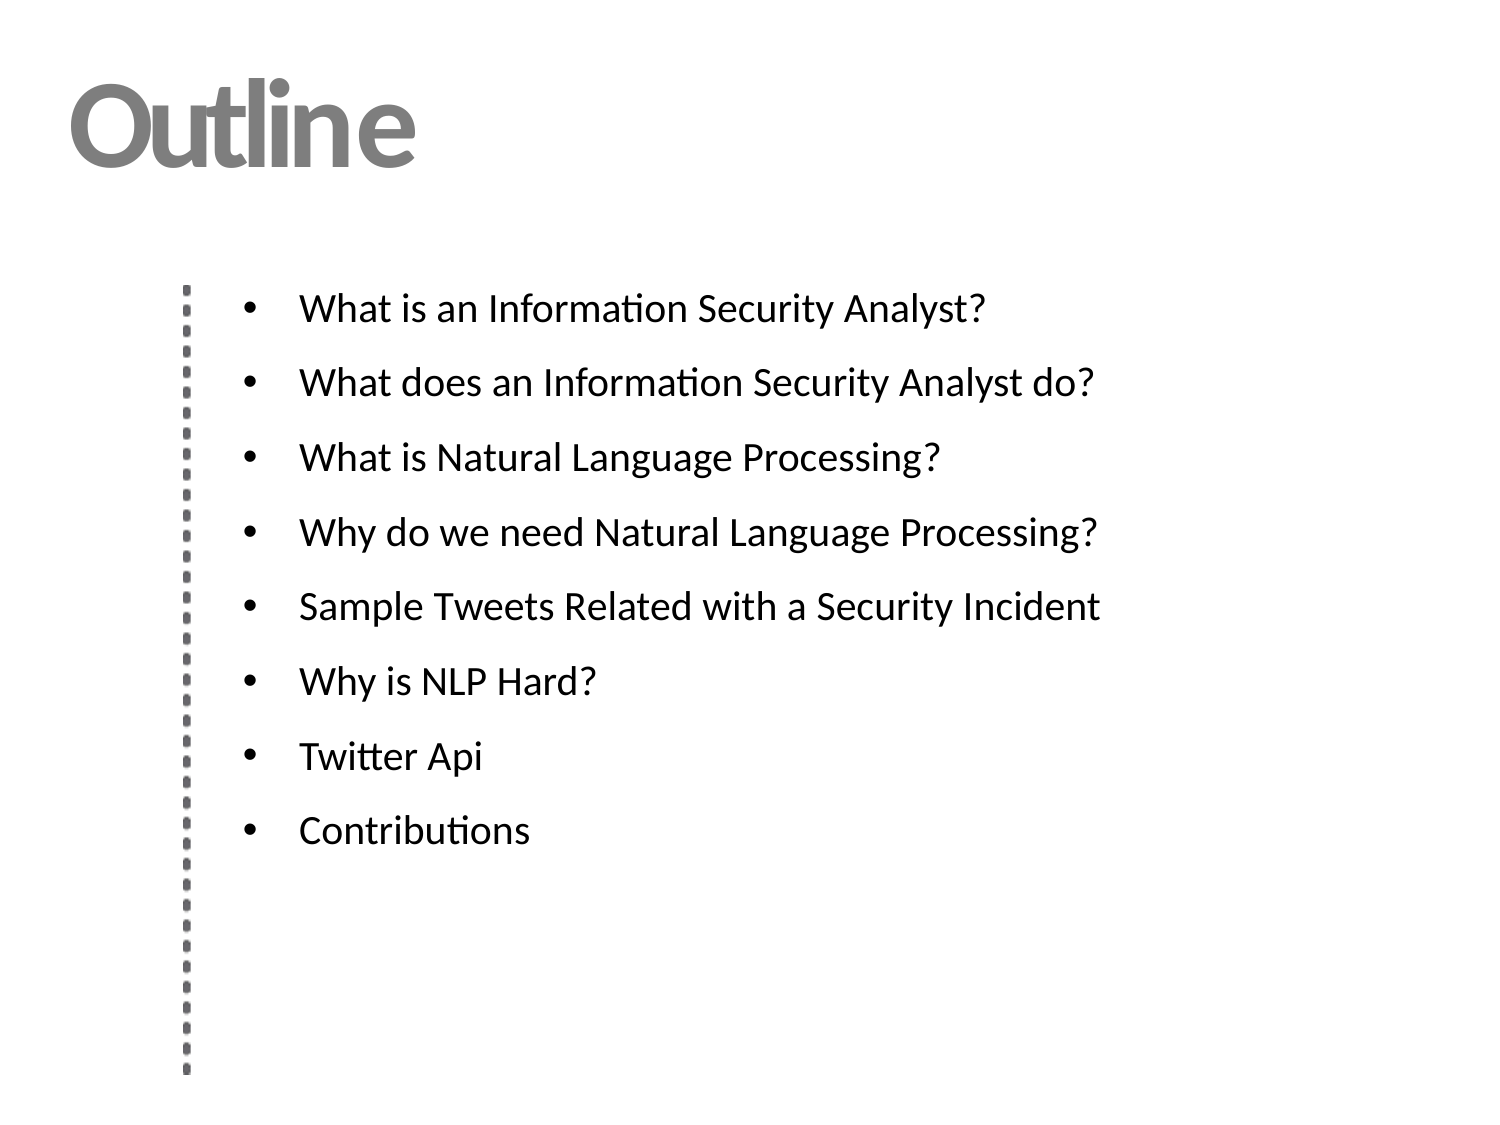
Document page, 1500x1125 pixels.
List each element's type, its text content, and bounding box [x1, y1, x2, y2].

text_box [183, 285, 191, 1075]
text_box Outline [66, 67, 494, 218]
text_box What is an Information Security Analyst? What does an Information Security Analyst do? What is Natural Language Processing? Why do we need Natural Language Processing? Sample Tweets Related with a Security Incident Why is NLP Hard? Twitter Api Contributions [240, 284, 1438, 1000]
